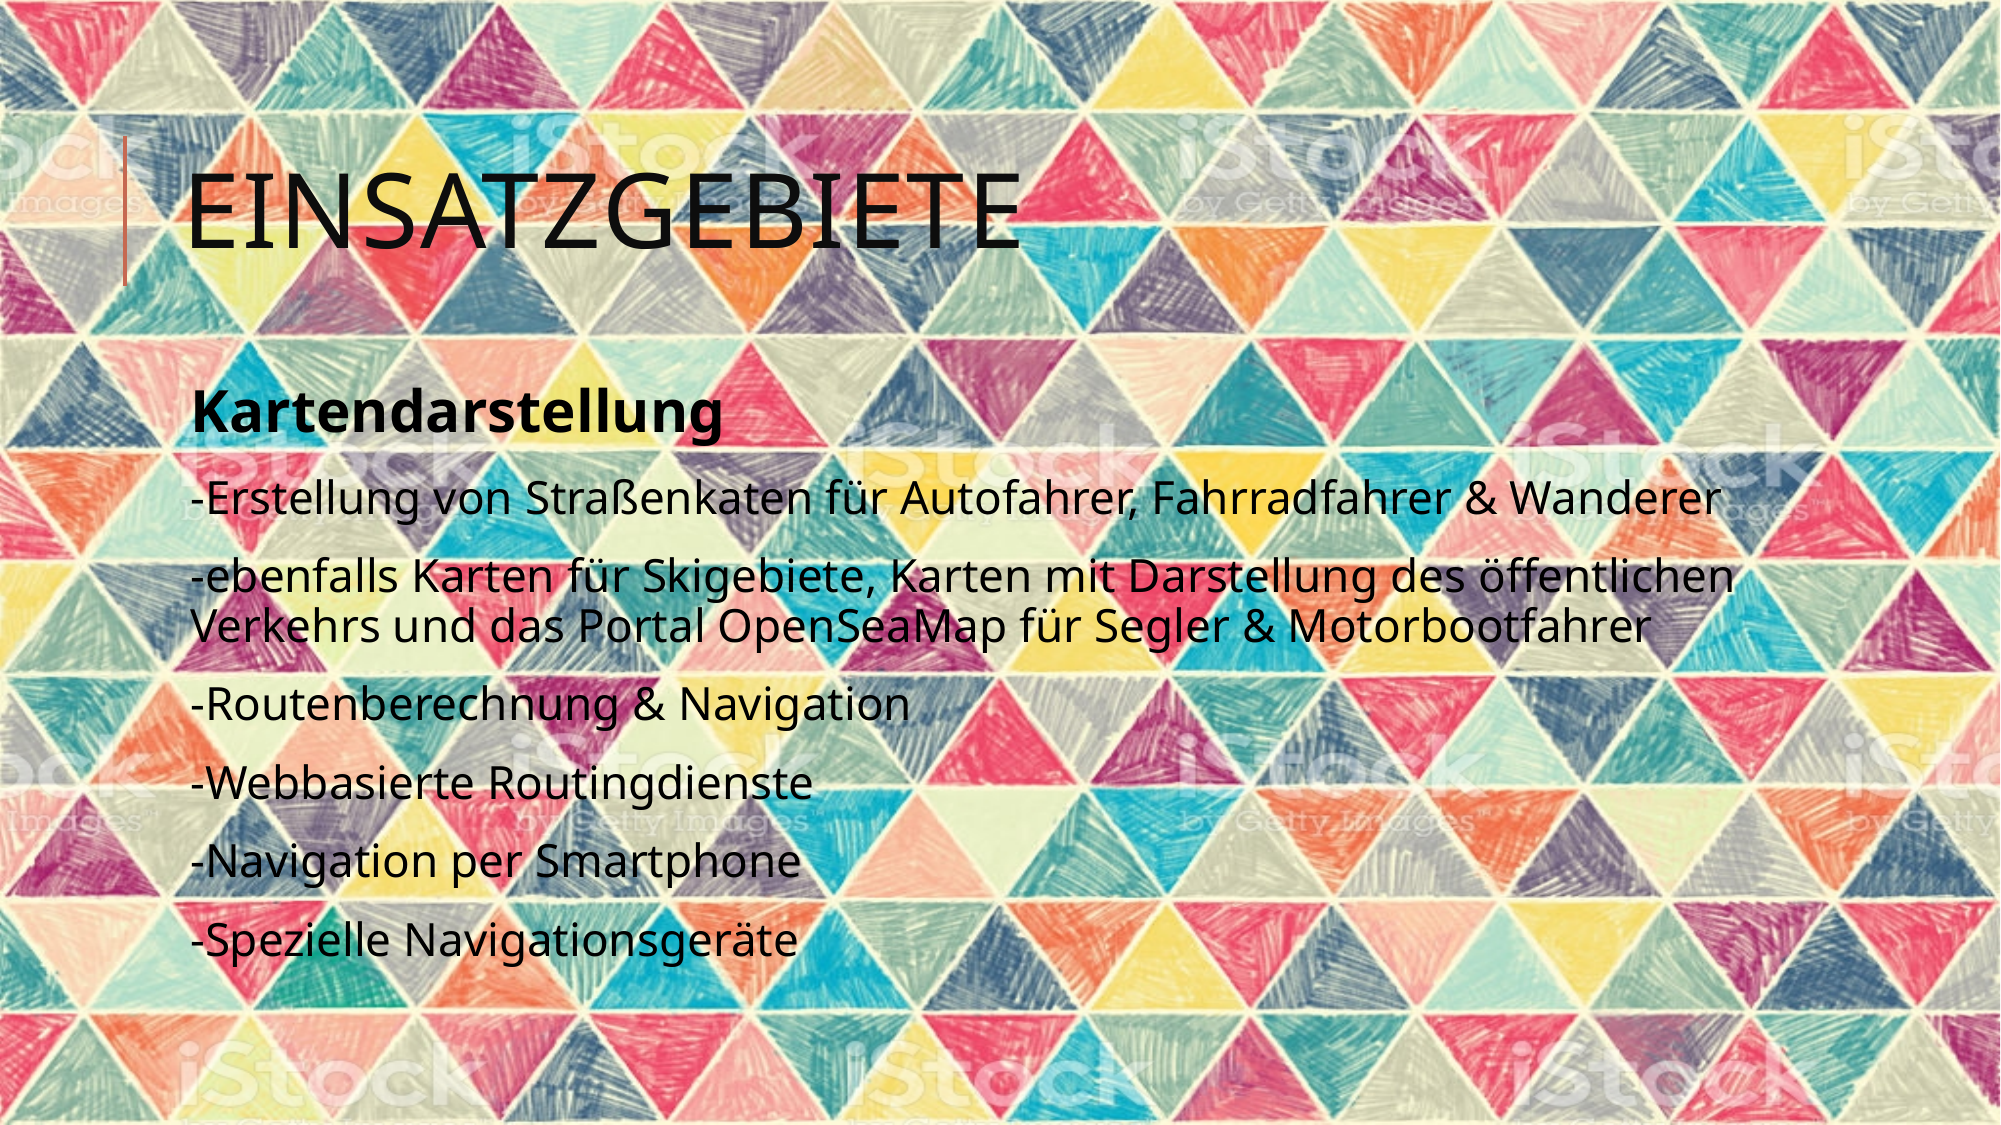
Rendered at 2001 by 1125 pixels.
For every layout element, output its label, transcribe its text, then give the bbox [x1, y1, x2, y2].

title Einsatzgebiete [168, 96, 1763, 342]
picture [0, 0, 2001, 1125]
list Kartendarstellung -Erstellung von Straßenkaten für Autofahrer, Fahrradfahrer & Wanderer -ebenfalls Karten für Skigebiete, Karten mit Darstellung des öffentlichen Verkehrs und das Portal OpenSeaMap für Segler & Motorbootfahrer -Routenberechnung & Navigation -Webbasierte Routingdienste -Navigation per Smartphone -Spezielle Navigationsgeräte [168, 375, 1763, 1035]
